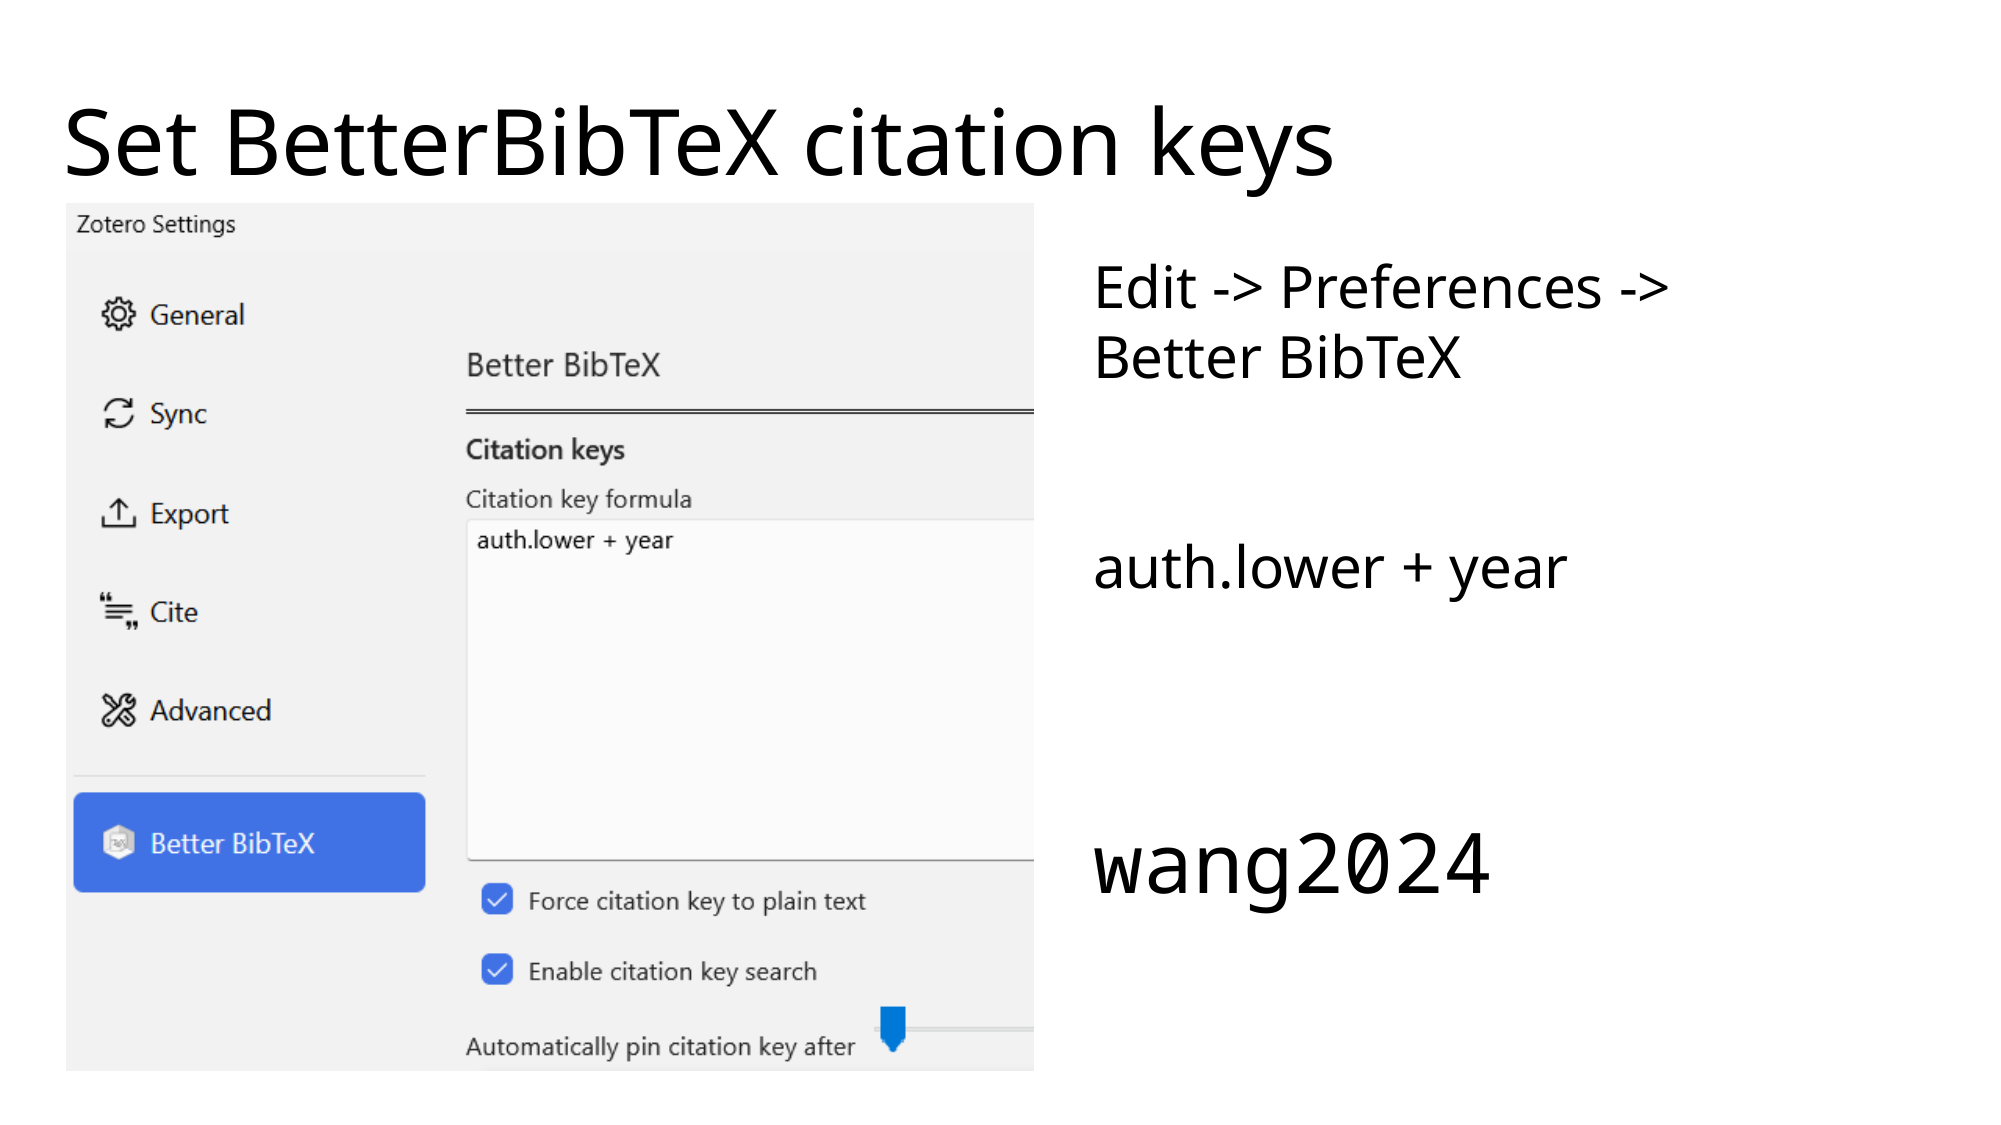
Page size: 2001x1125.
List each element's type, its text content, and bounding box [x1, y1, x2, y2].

picture [65, 202, 1035, 1071]
text_box auth.lower + year wang2024 [1078, 523, 1719, 918]
text_box Edit -> Preferences -> Better BibTeX [1078, 243, 1719, 398]
text_box Set BetterBibTeX citation keys [48, 76, 1975, 202]
